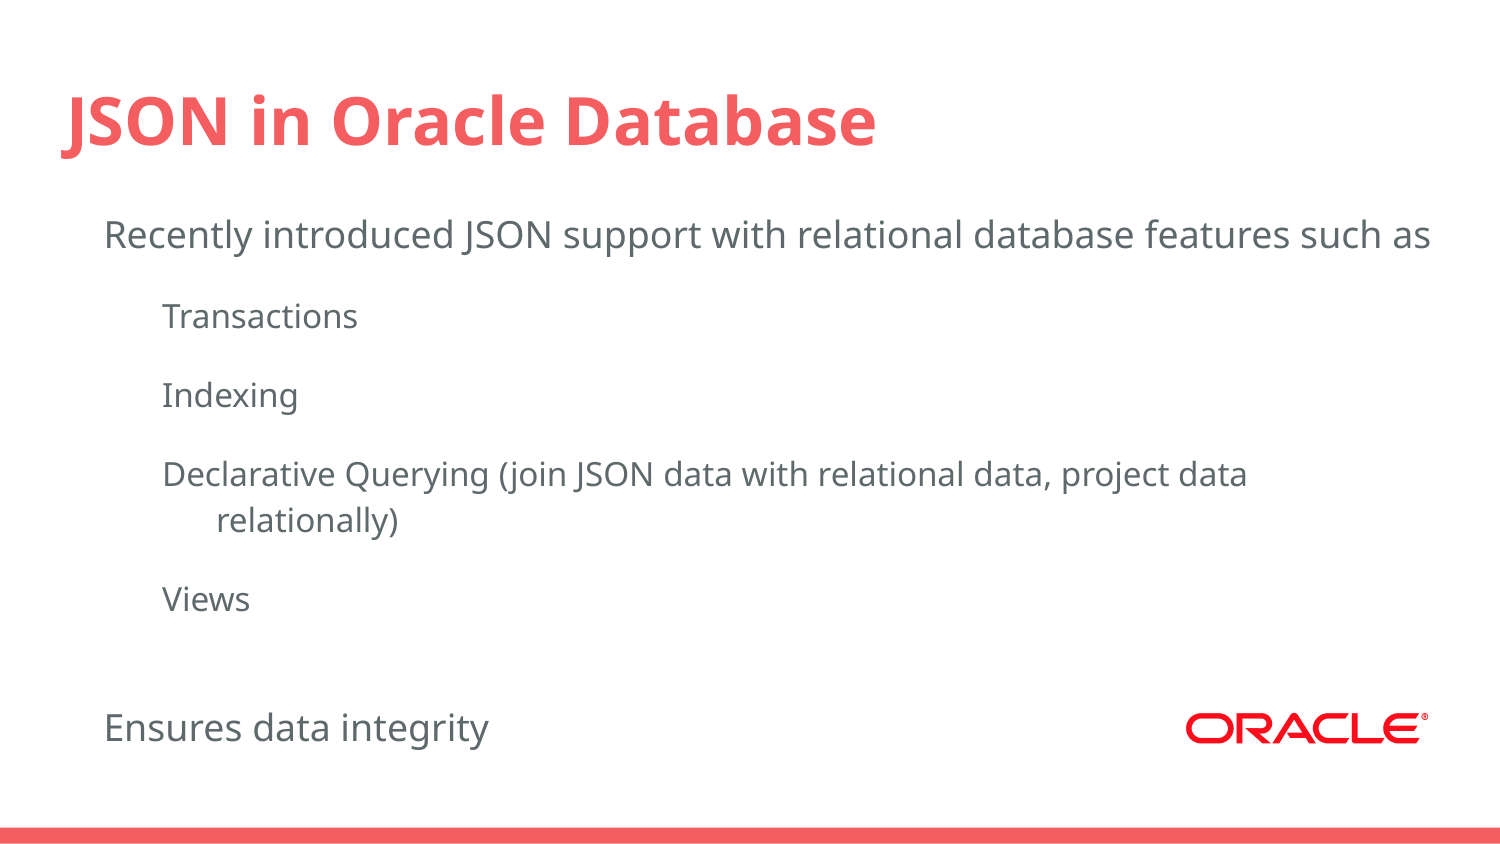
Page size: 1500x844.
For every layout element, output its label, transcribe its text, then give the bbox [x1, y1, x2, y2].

list Recently introduced JSON support with relational database features such as Transactions Indexing Declarative Querying (join JSON data with relational data, project data relationally) Views Ensures data integrity is_json check constraints to ensure valid JSON instances [51, 189, 1449, 750]
picture [1165, 656, 1450, 799]
title JSON in Oracle Database [51, 64, 1449, 167]
